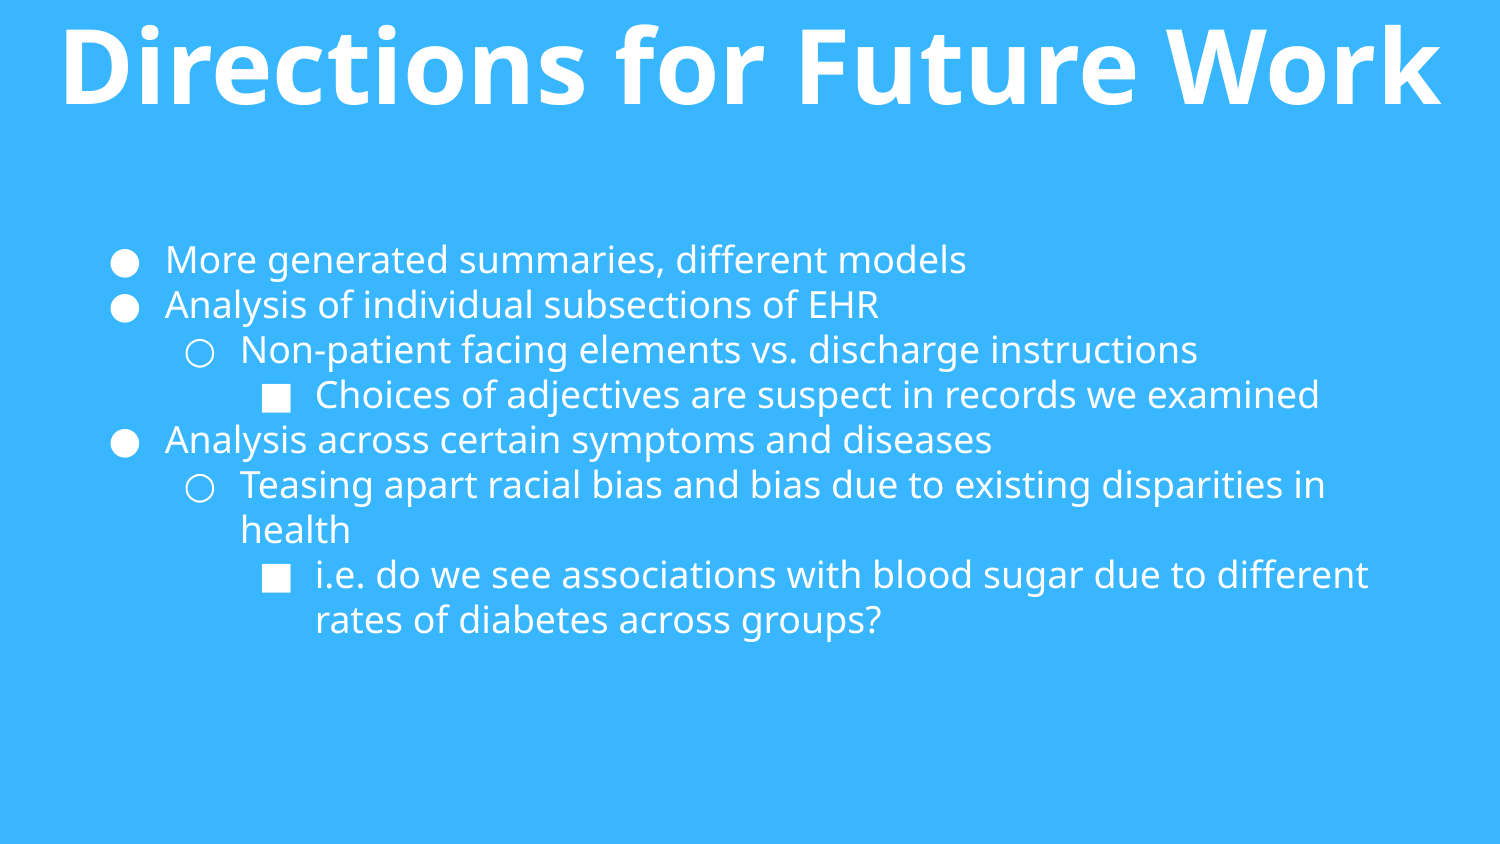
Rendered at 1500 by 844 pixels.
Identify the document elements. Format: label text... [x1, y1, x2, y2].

text_box More generated summaries, different models Analysis of individual subsections of EHR Non-patient facing elements vs. discharge instructions Choices of adjectives are suspect in records we examined Analysis across certain symptoms and diseases Teasing apart racial bias and bias due to existing disparities in health i.e. do we see associations with blood sugar due to different rates of diabetes across groups? [74, 221, 1424, 657]
text_box Directions for Future Work [0, 0, 1500, 125]
